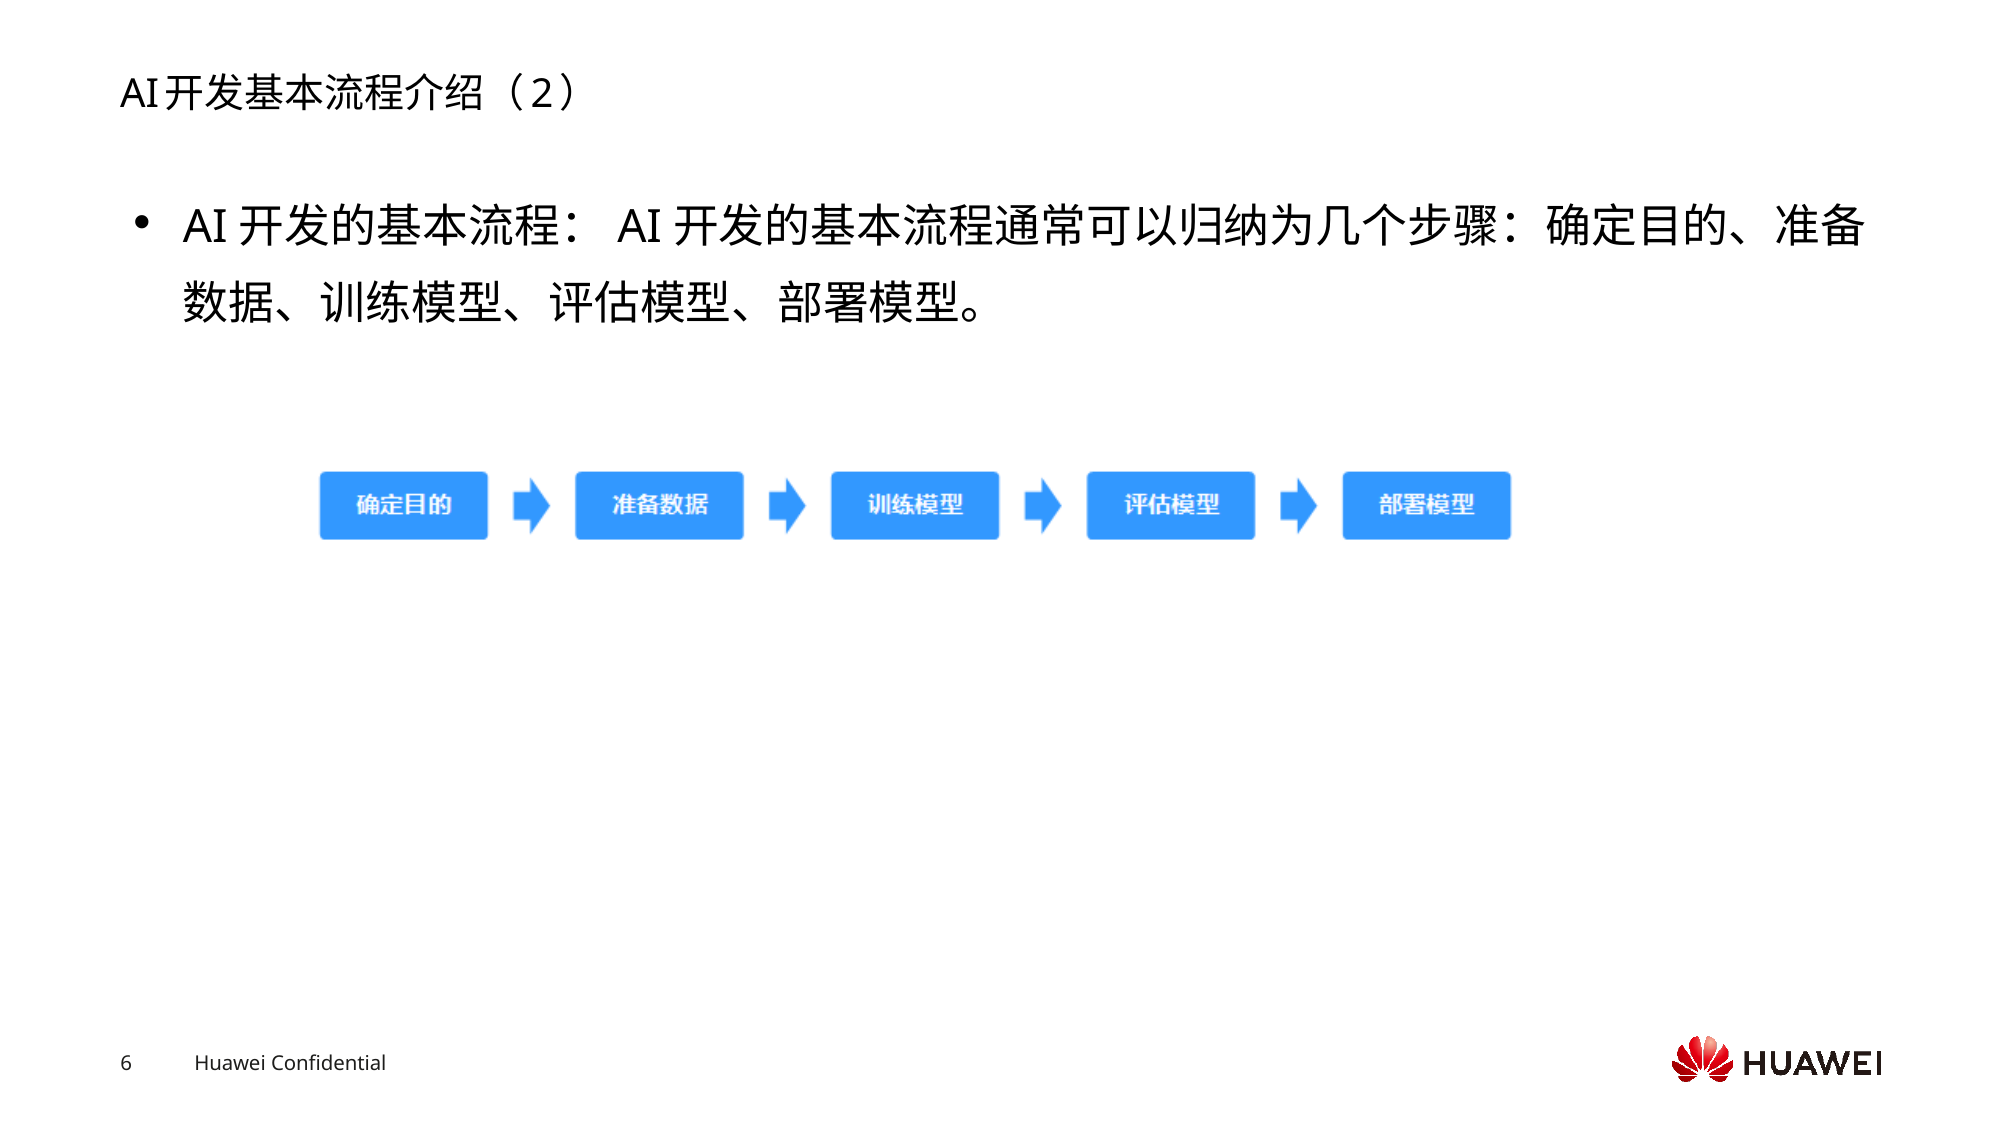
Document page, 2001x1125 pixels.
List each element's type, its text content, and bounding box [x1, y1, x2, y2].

title AI开发基本流程介绍（2） [120, 73, 1880, 166]
picture [297, 453, 1545, 562]
list AI开发的基本流程：AI开发的基本流程通常可以归纳为几个步骤：确定目的、准备数据、训练模型、评估模型、部署模型。 [119, 168, 1881, 973]
picture [1672, 1036, 1881, 1082]
